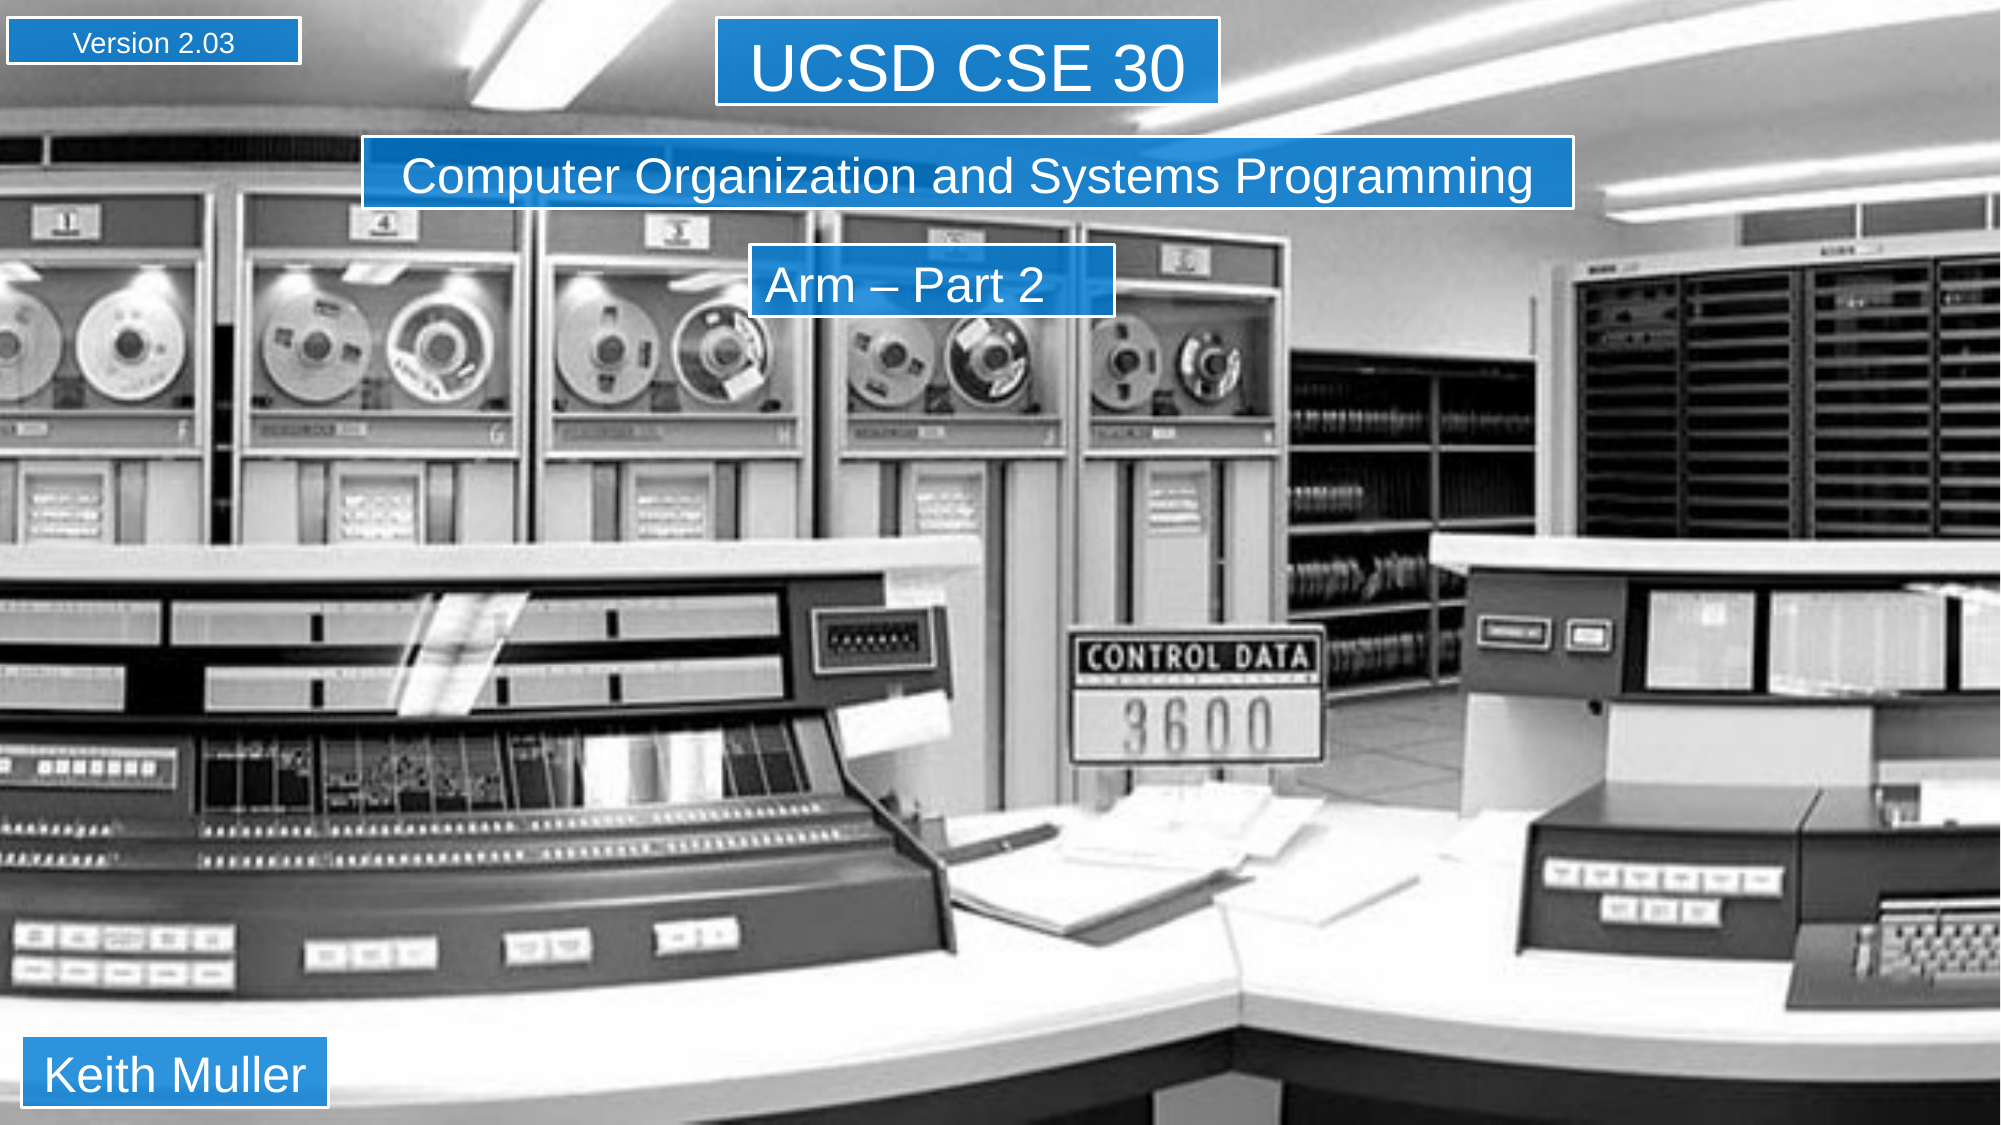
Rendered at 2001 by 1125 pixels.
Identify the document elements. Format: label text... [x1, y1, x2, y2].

text_box Keith Muller [21, 1035, 329, 1108]
text_box Arm – Part 2 [750, 244, 1115, 317]
picture [0, 0, 2001, 1125]
text_box Computer Organization and Systems Programming [362, 136, 1574, 209]
text_box Version 2.03 [7, 17, 300, 64]
text_box UCSD CSE 30 [716, 17, 1220, 105]
